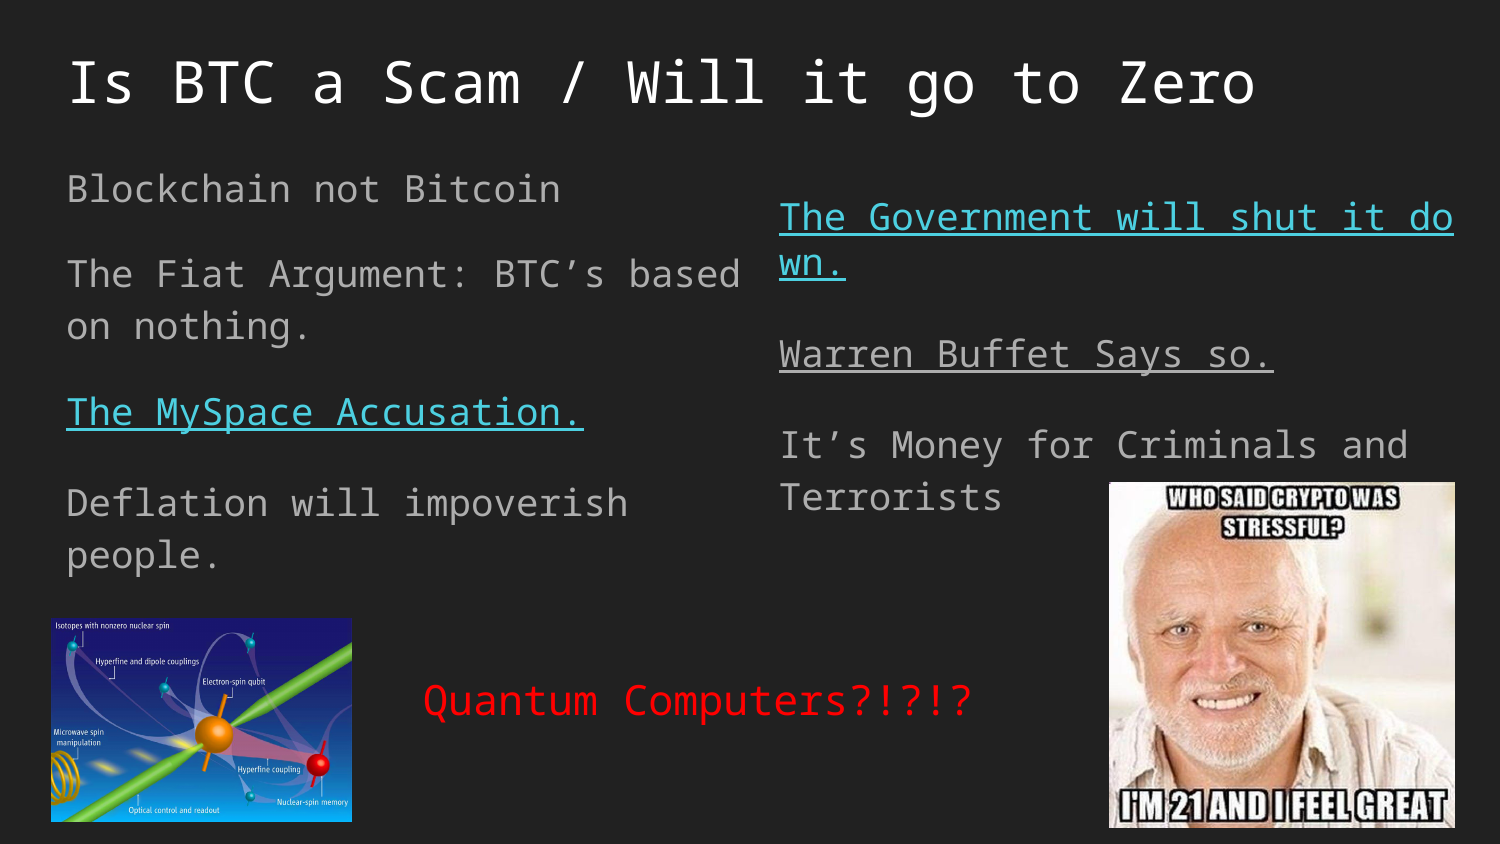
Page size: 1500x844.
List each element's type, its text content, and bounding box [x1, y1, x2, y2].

list The Government will shut it down. Warren Buffet Says so. It’s Money for Criminals and Terrorists [763, 169, 1471, 437]
picture [50, 618, 353, 822]
picture [1108, 481, 1455, 828]
picture [297, 800, 313, 805]
text_box Quantum Computers?!?!? [389, 658, 1007, 822]
title Is BTC a Scam / Will it go to Zero [51, 30, 1449, 125]
list Blockchain not Bitcoin The Fiat Argument: BTC’s based on nothing. The MySpace Accusation. Deflation will impoverish people. [51, 143, 759, 533]
